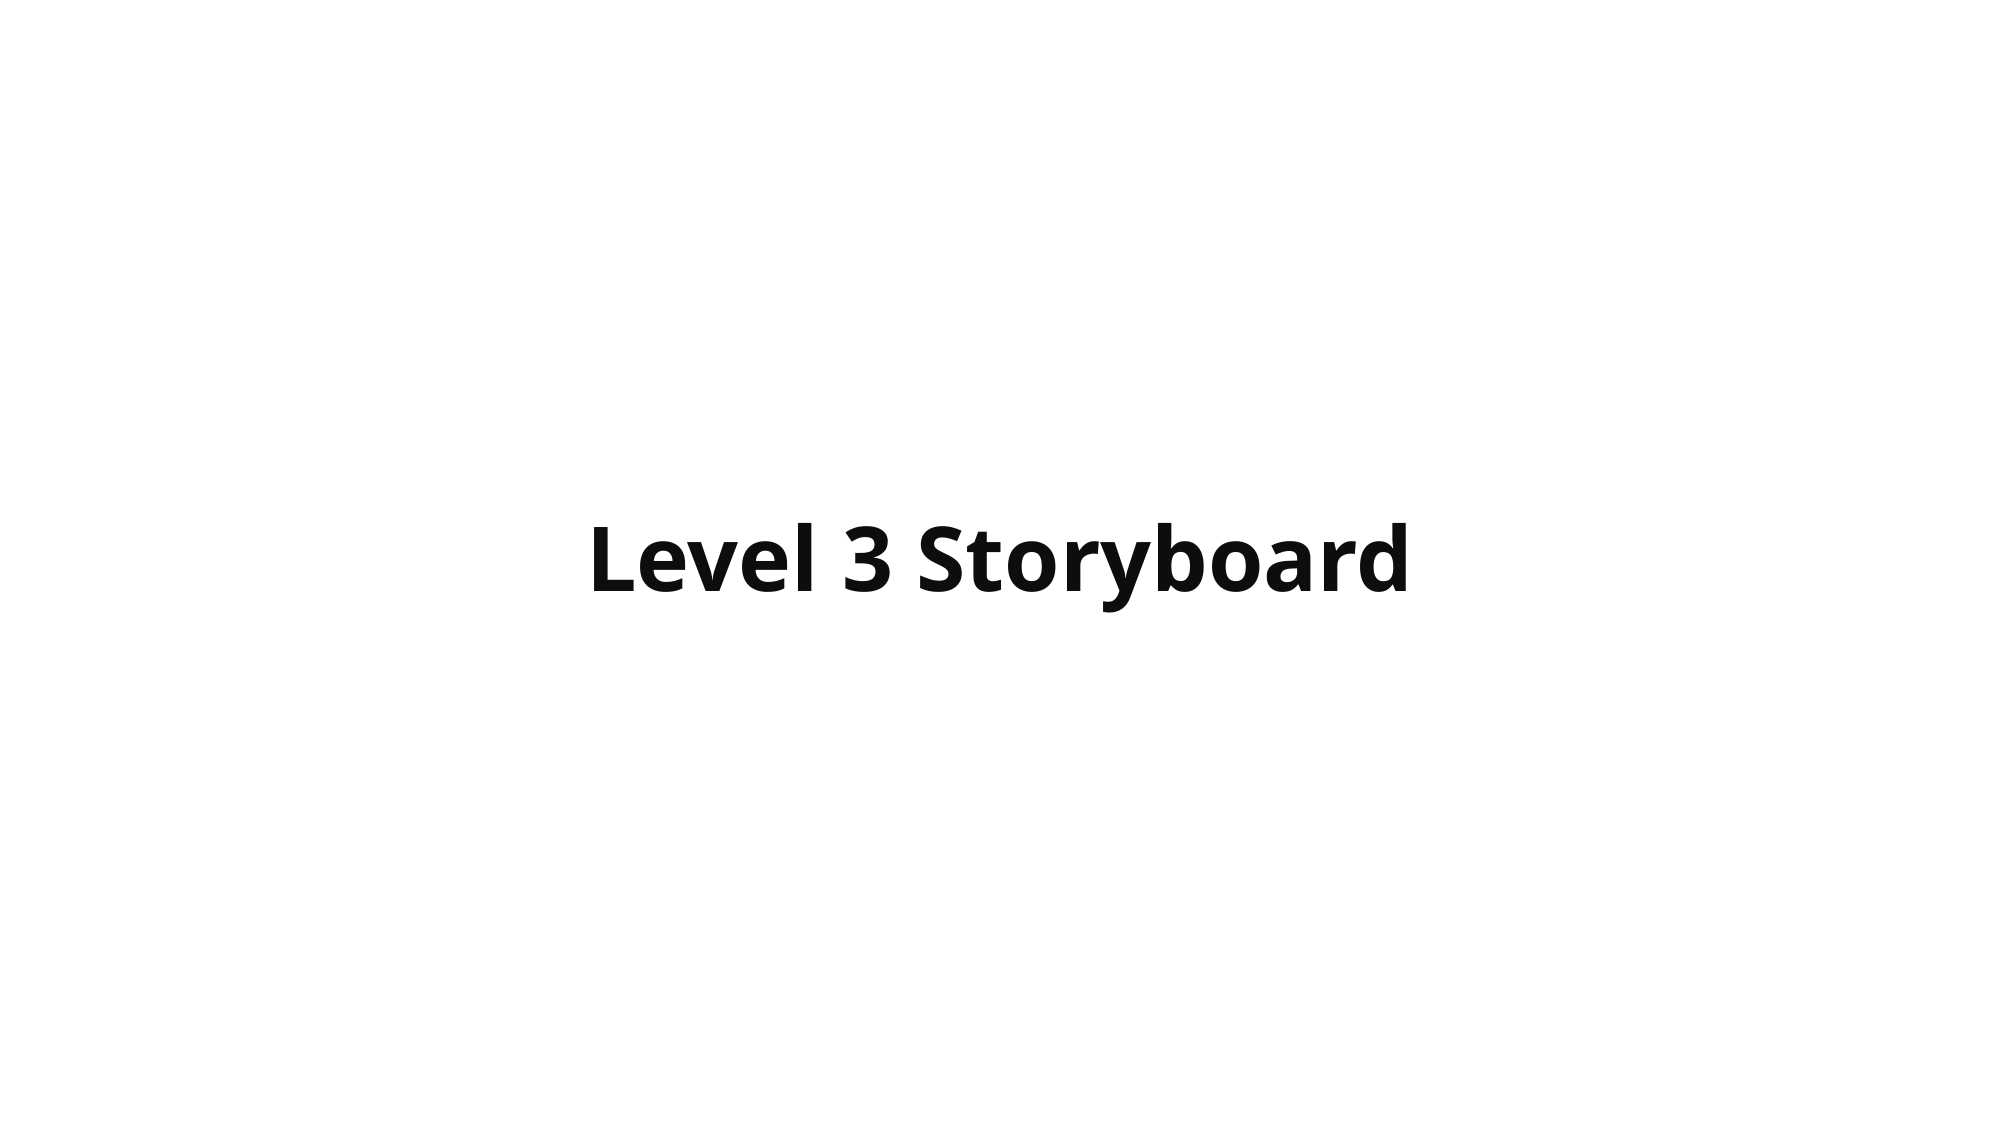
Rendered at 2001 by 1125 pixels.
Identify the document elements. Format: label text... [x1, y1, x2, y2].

title Level 3 Storyboard [171, 465, 1829, 660]
